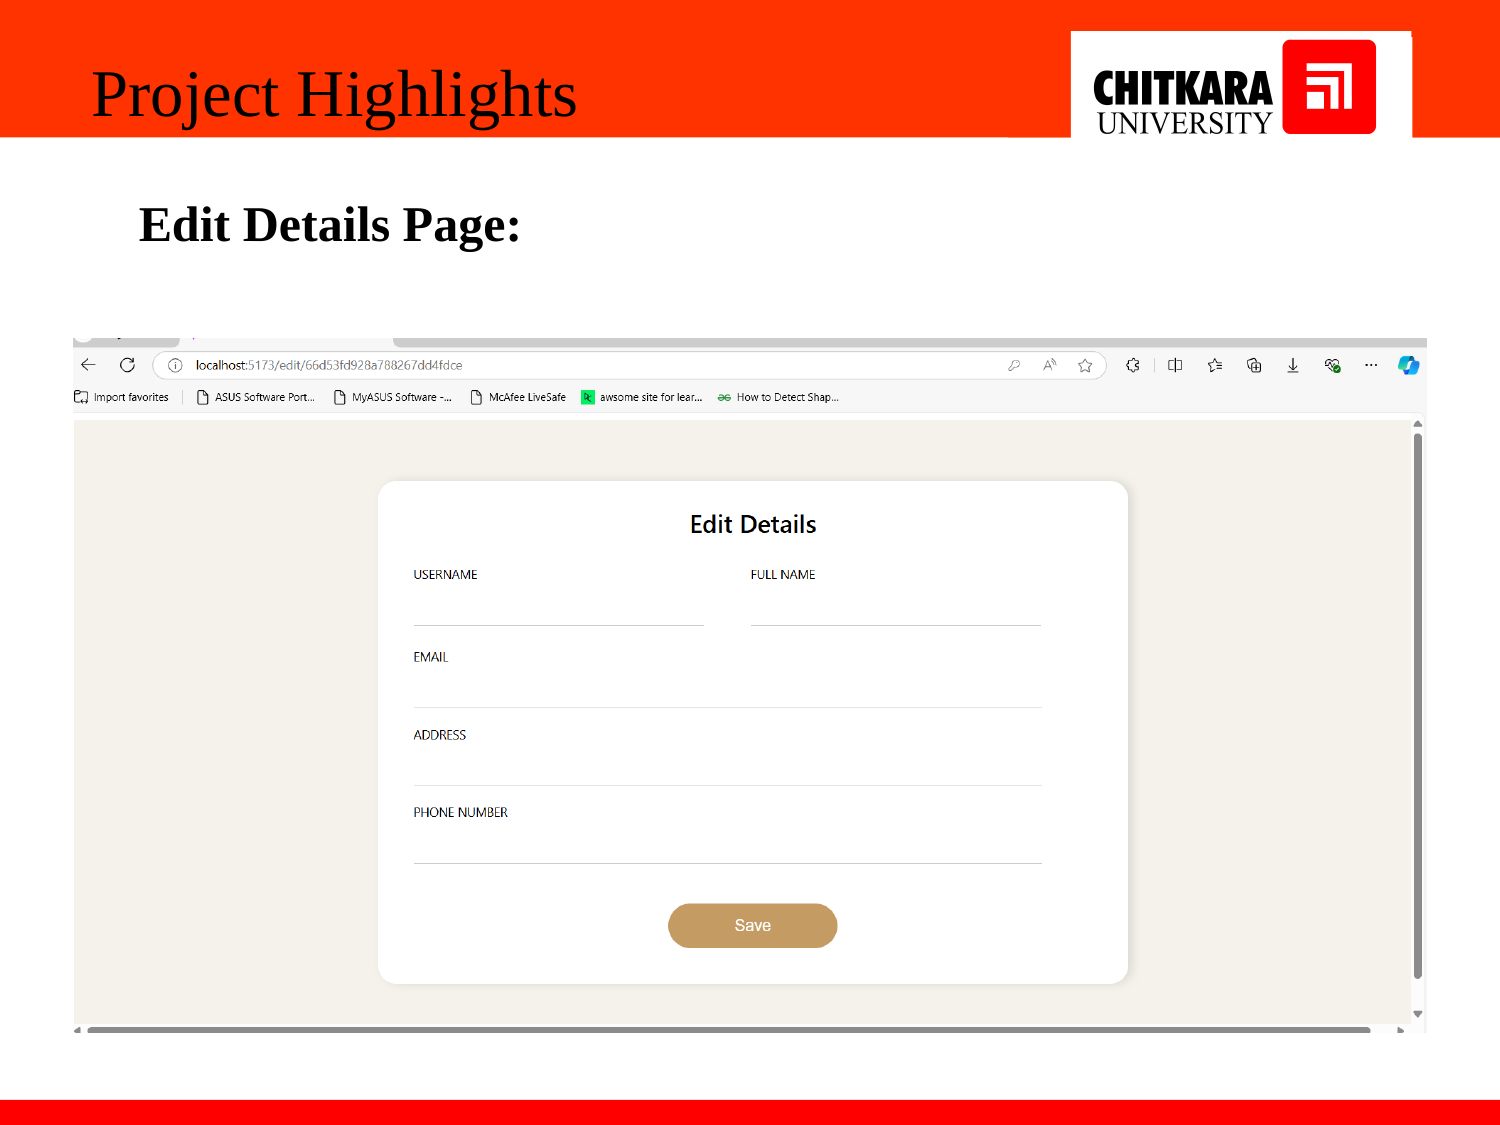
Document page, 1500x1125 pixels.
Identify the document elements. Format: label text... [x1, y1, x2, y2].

text_box Edit Details Page: [123, 184, 1069, 260]
picture [1074, 37, 1391, 138]
picture [73, 337, 1427, 1034]
text_box Project Highlights [76, 42, 963, 138]
